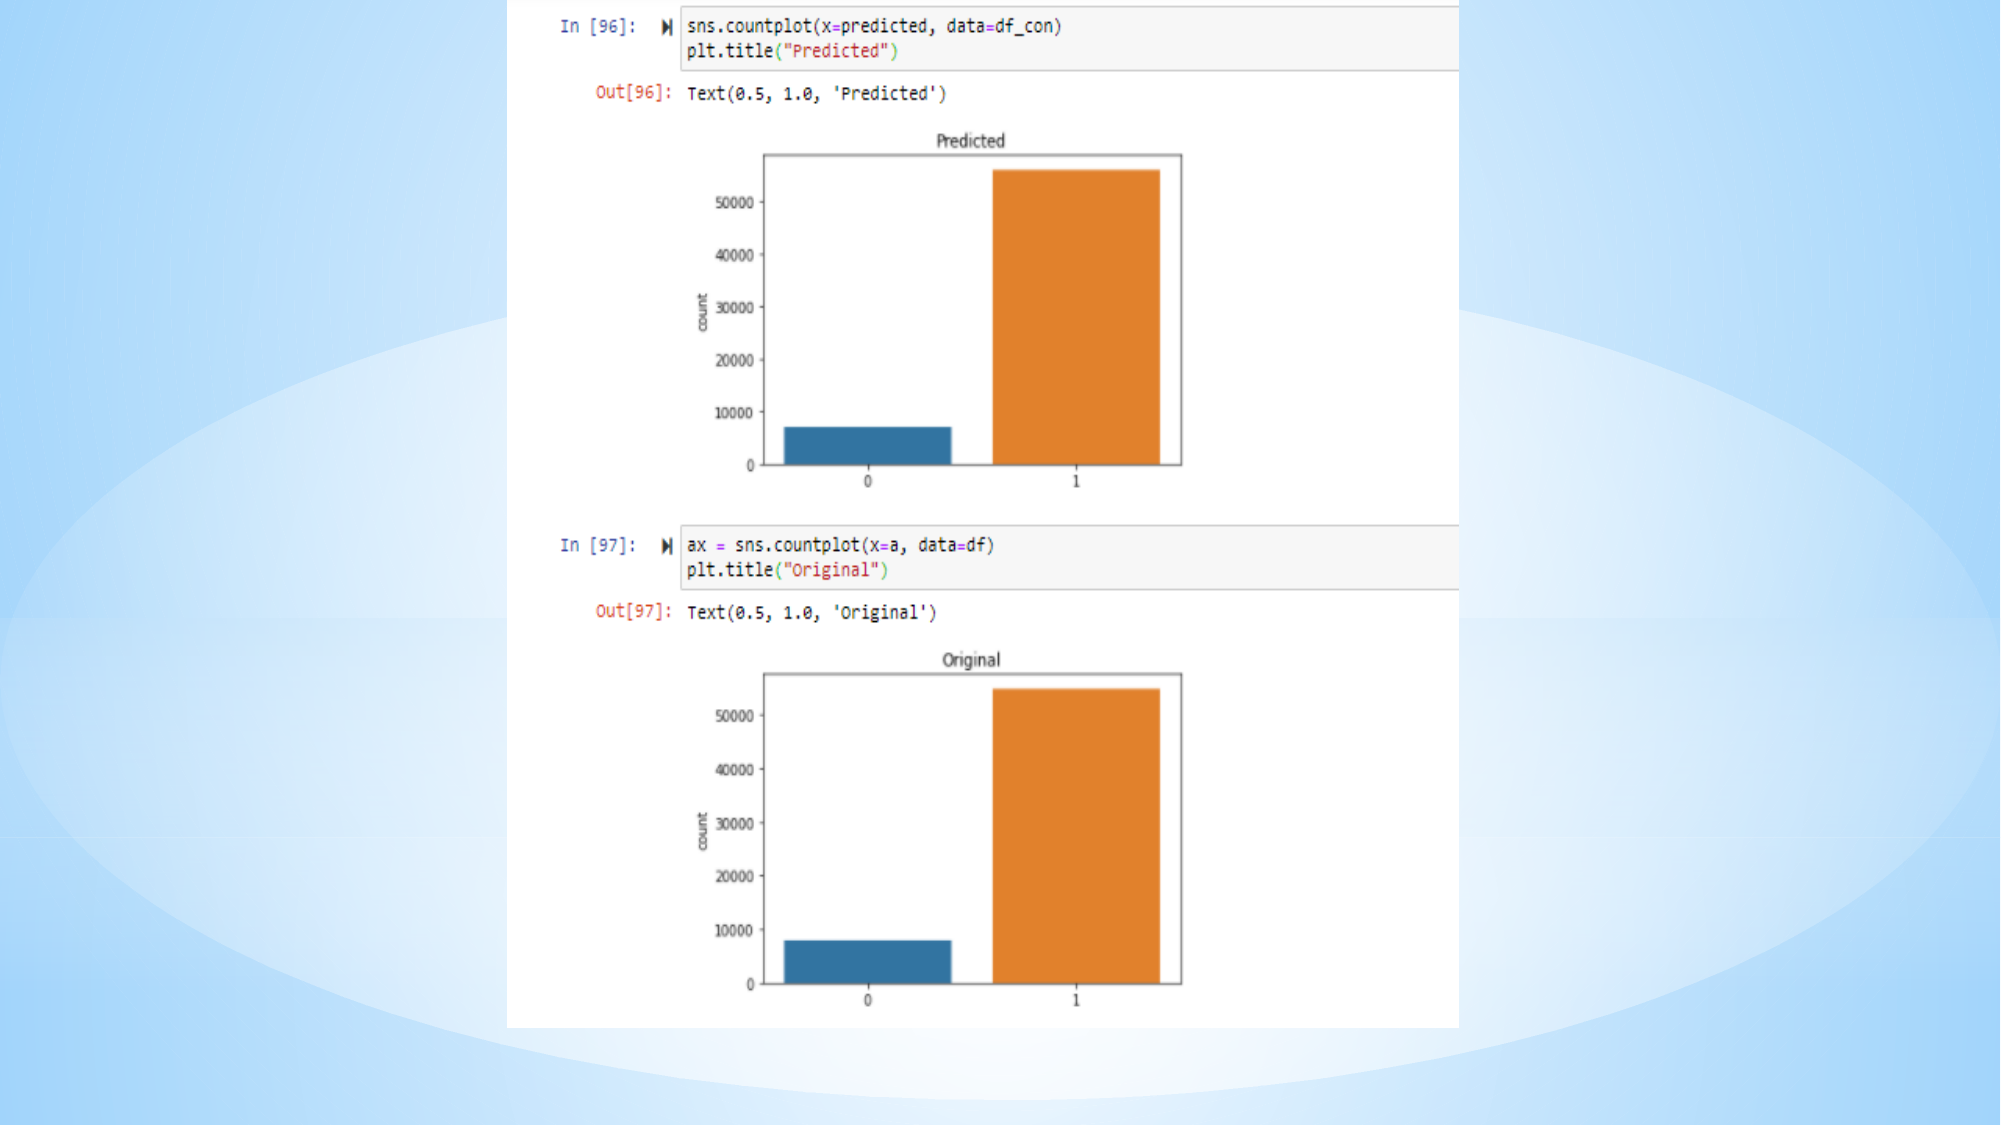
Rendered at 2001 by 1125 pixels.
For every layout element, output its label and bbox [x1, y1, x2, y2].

picture [506, 0, 1459, 1028]
